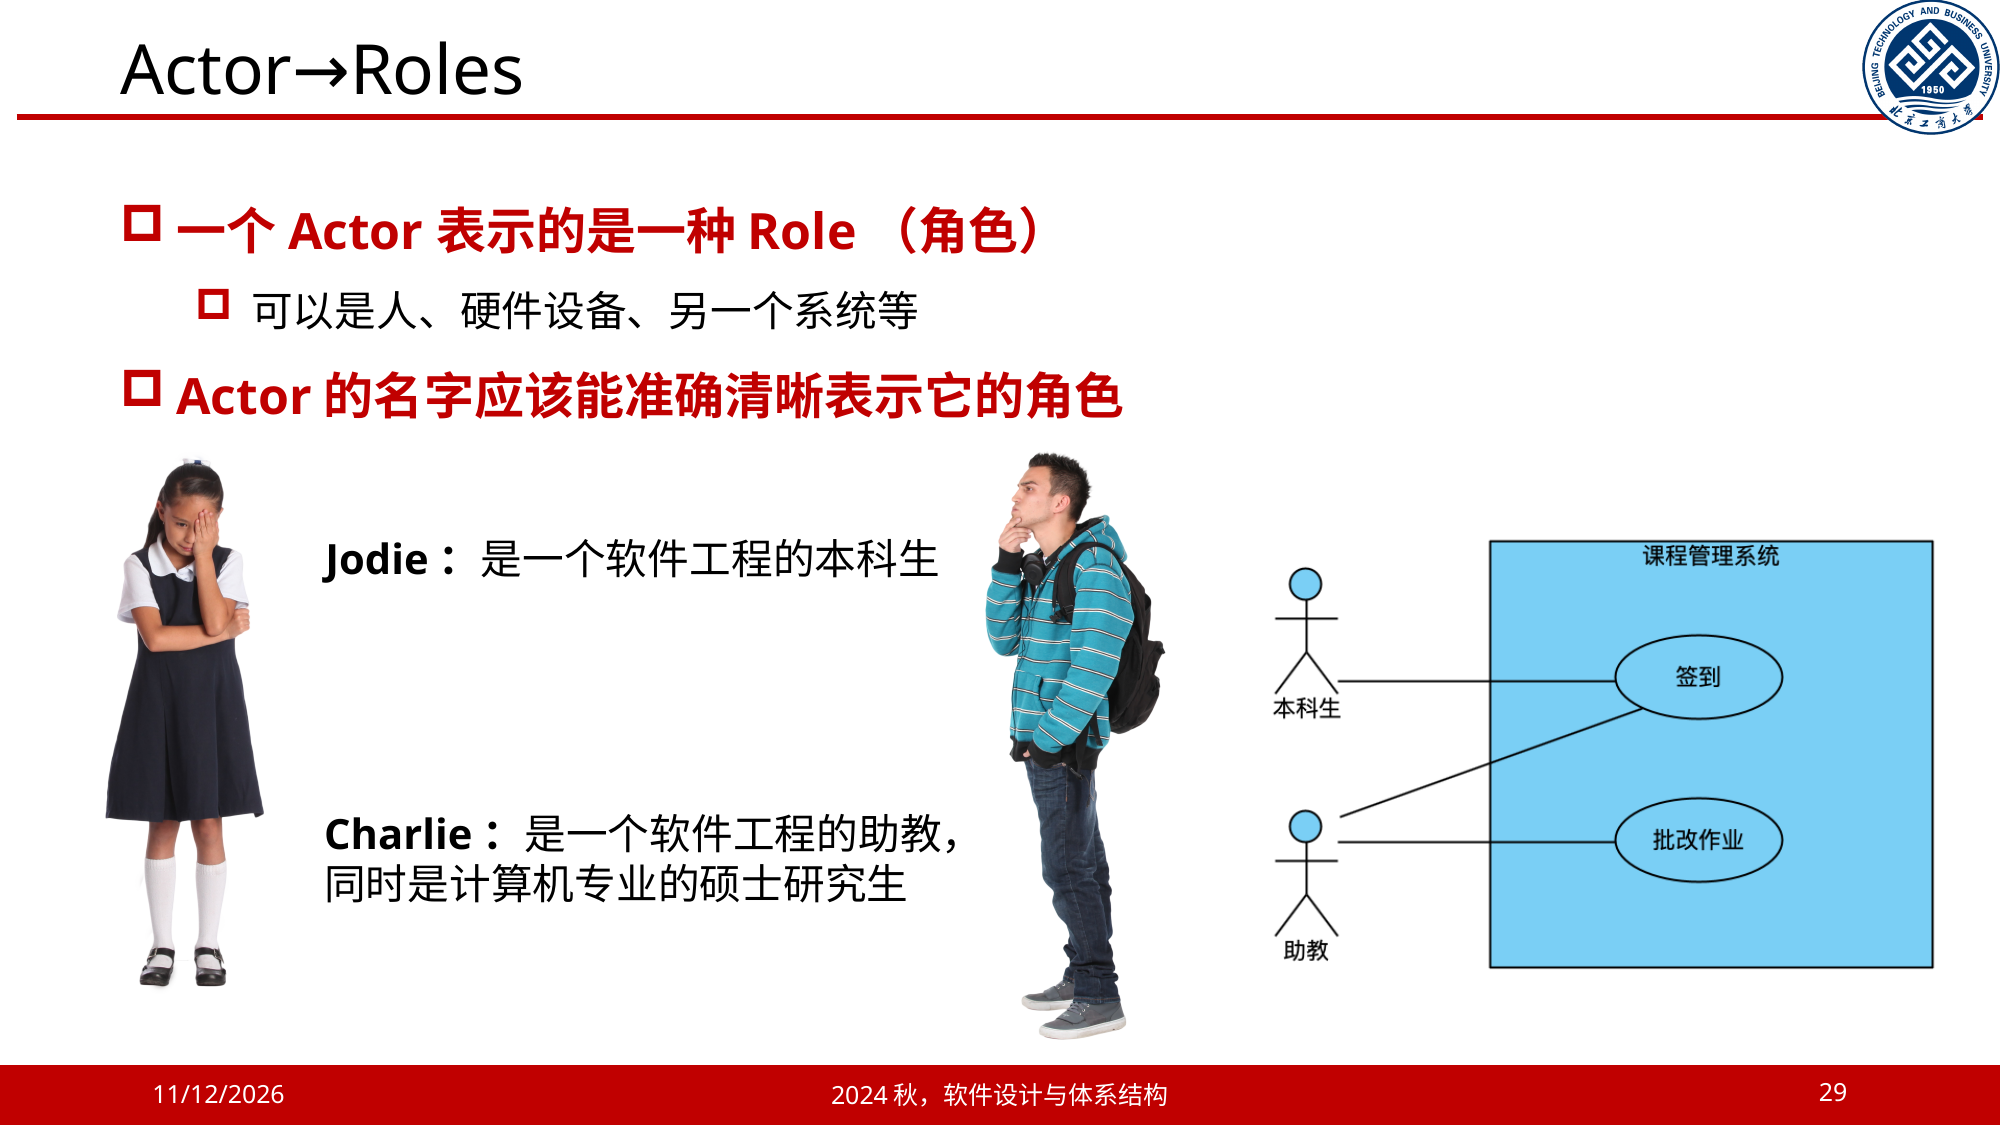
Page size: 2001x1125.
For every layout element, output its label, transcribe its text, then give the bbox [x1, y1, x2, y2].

picture [984, 449, 1166, 1041]
slide_number 29 [1412, 1063, 1863, 1124]
picture [1256, 522, 1954, 991]
footer 2024秋，软件设计与体系结构 [662, 1065, 1338, 1125]
text_box Jodie：是一个软件工程的本科生 [310, 525, 955, 591]
picture [1861, 0, 2000, 135]
picture [104, 451, 265, 996]
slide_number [137, 1065, 588, 1125]
text_box 一个Actor表示的是一种Role（角色） 可以是人、硬件设备、另一个系统等 Actor的名字应该能准确清晰表示它的角色 [105, 162, 1863, 432]
text_box [0, 1063, 2000, 1125]
title Actor→Roles [105, 27, 1861, 116]
text_box Charlie：是一个软件工程的助教， 同时是计算机专业的硕士研究生 [309, 800, 984, 916]
